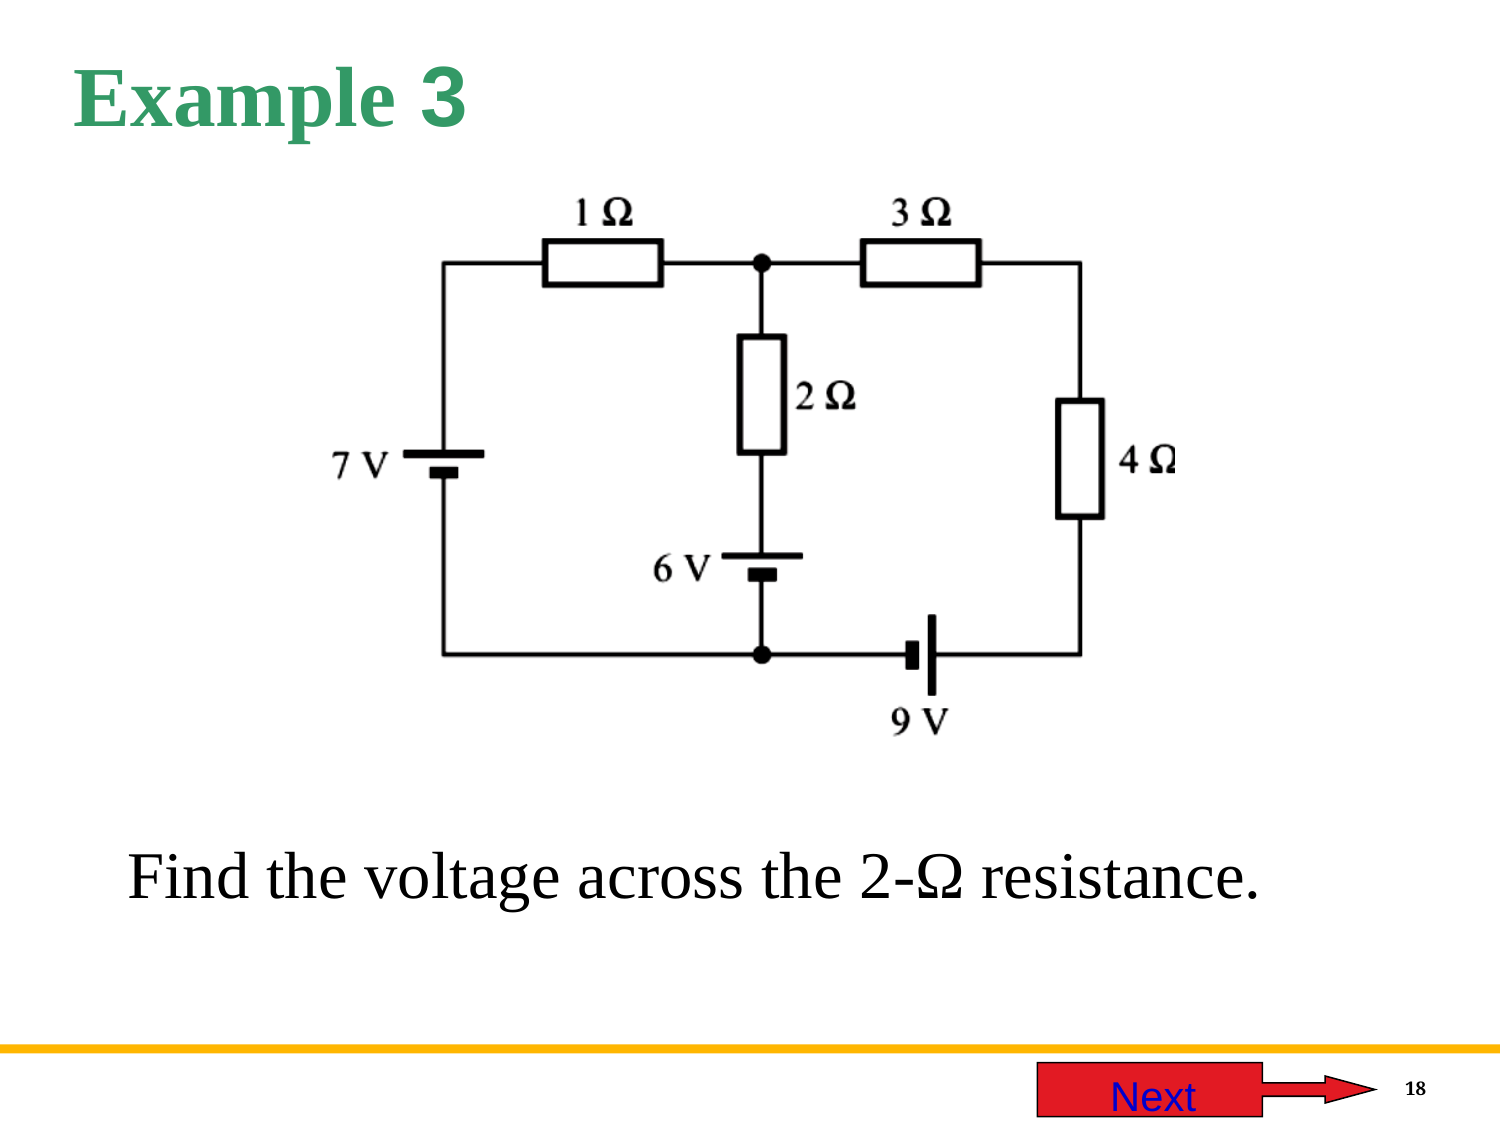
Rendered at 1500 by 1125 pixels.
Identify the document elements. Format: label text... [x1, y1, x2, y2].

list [325, 190, 1175, 738]
title Example 3 [58, 45, 1184, 180]
slide_number 18 [1375, 1071, 1442, 1109]
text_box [1037, 1062, 1375, 1125]
text_box Find the voltage across the 2-Ω resistance. [112, 824, 1425, 920]
